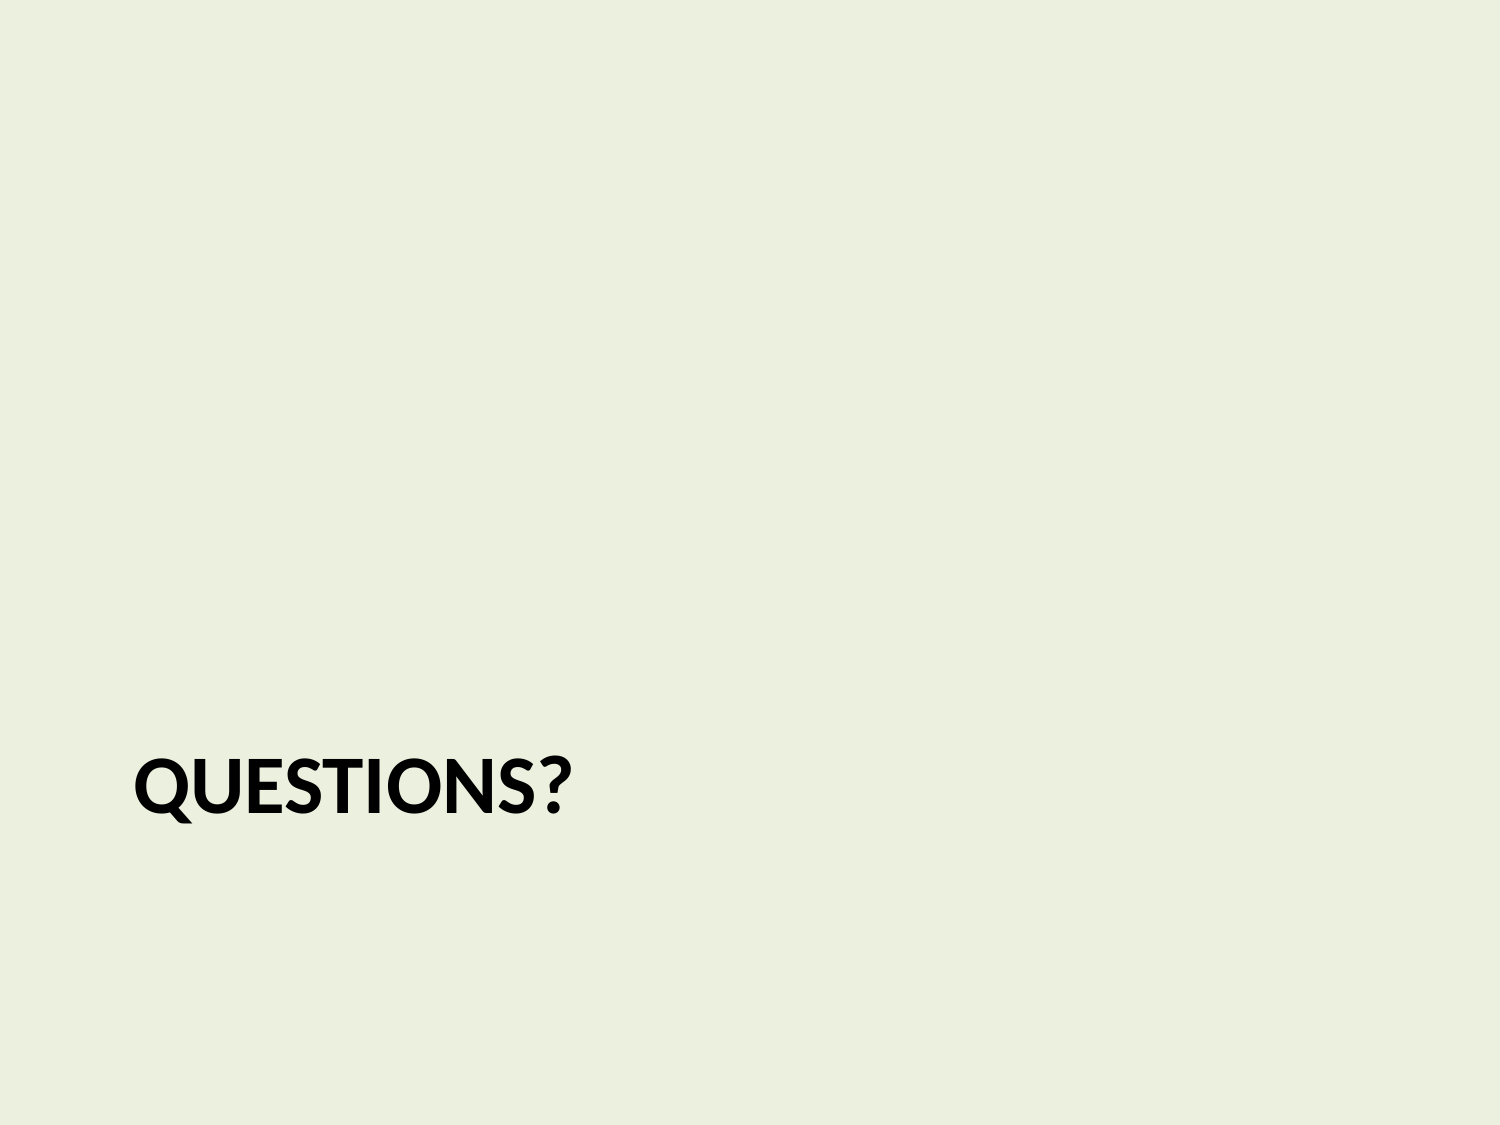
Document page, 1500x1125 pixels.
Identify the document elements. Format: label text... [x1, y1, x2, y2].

title Questions? [118, 722, 1394, 947]
